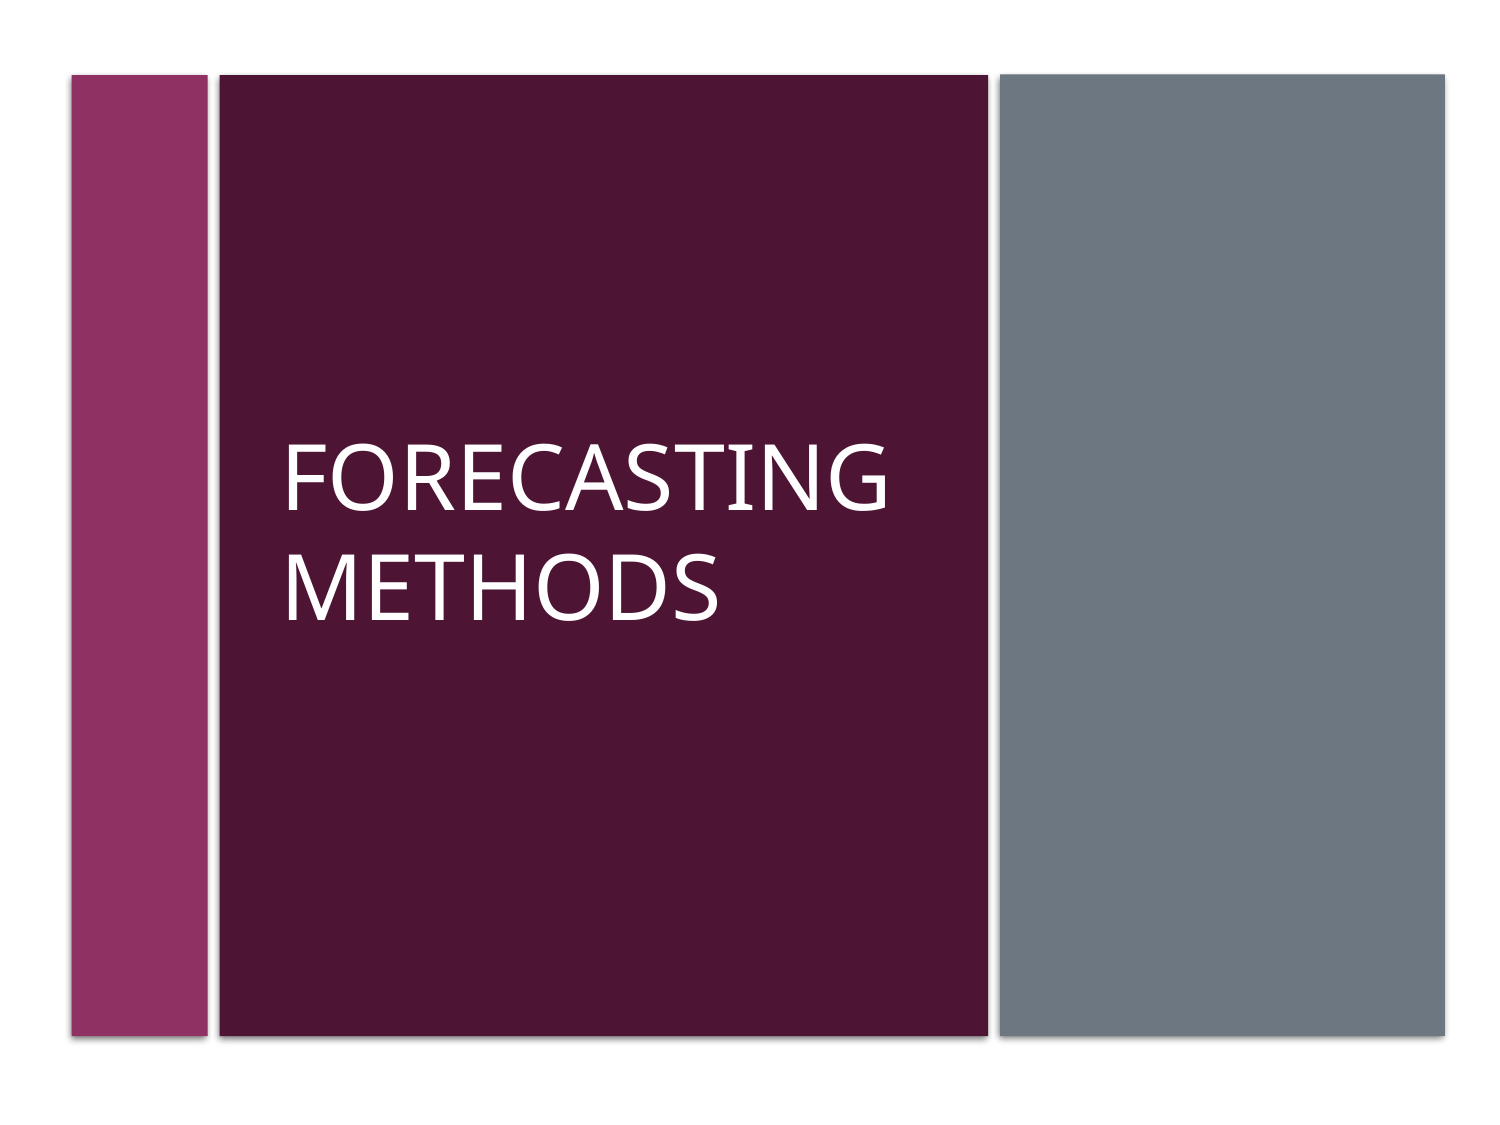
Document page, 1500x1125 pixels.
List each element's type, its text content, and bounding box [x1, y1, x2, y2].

text_box [70, 74, 209, 1037]
text_box [0, 0, 1500, 1125]
text_box [218, 74, 989, 1037]
text_box [999, 73, 1446, 1037]
title Forecasting Methods [265, 139, 946, 918]
